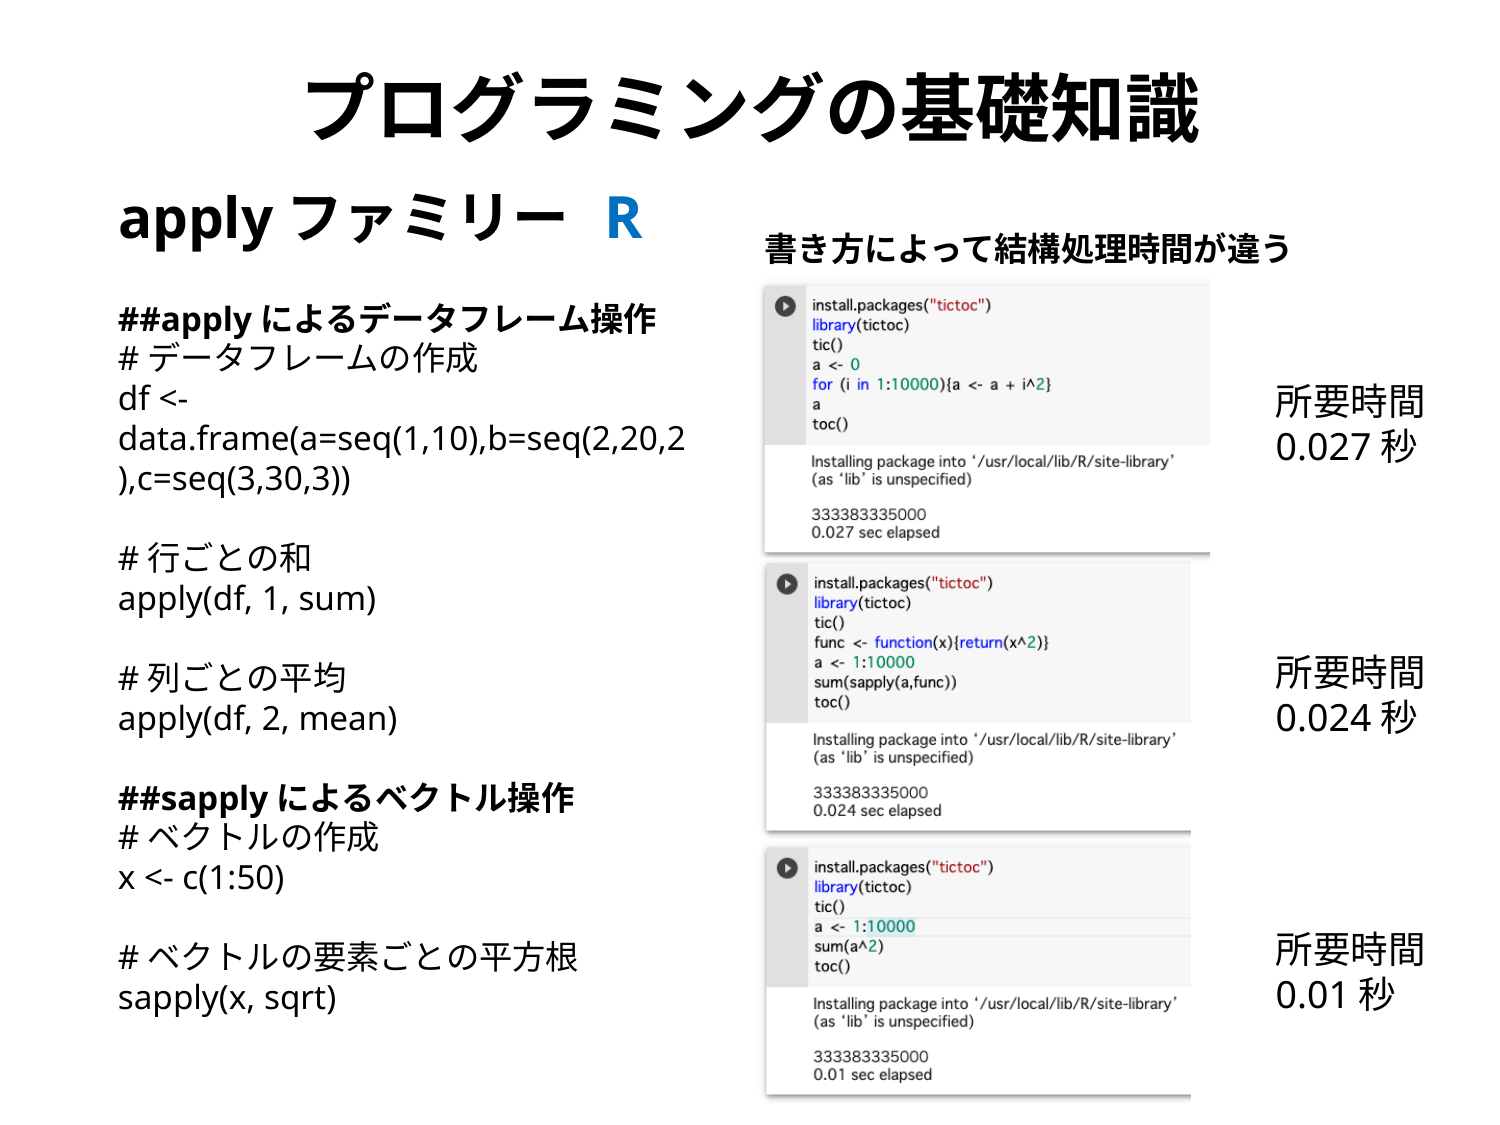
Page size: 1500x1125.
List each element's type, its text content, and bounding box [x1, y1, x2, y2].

list applyファミリー [103, 182, 1397, 259]
text_box 所要時間 0.01秒 [1260, 918, 1441, 1024]
text_box 所要時間 0.024秒 [1260, 641, 1441, 746]
title プログラミングの基礎知識 [103, 3, 1397, 182]
text_box R [589, 172, 659, 258]
picture [749, 274, 1211, 1105]
text_box 書き方によって結構処理時間が違う [749, 220, 1351, 276]
text_box ##applyによるデータフレーム操作 #データフレームの作成 df <- data.frame(a=seq(1,10),b=seq(2,20,2),c=seq(3,30,3)) #行ごとの和 apply(df, 1, sum) #列ごとの平均 apply(df, 2, mean) ##sapplyによるベクトル操作 #ベクトルの作成 x <- c(1:50) #ベクトルの要素ごとの平方根 sapply(x, sqrt) [103, 290, 704, 1024]
text_box 所要時間 0.027秒 [1260, 370, 1441, 476]
